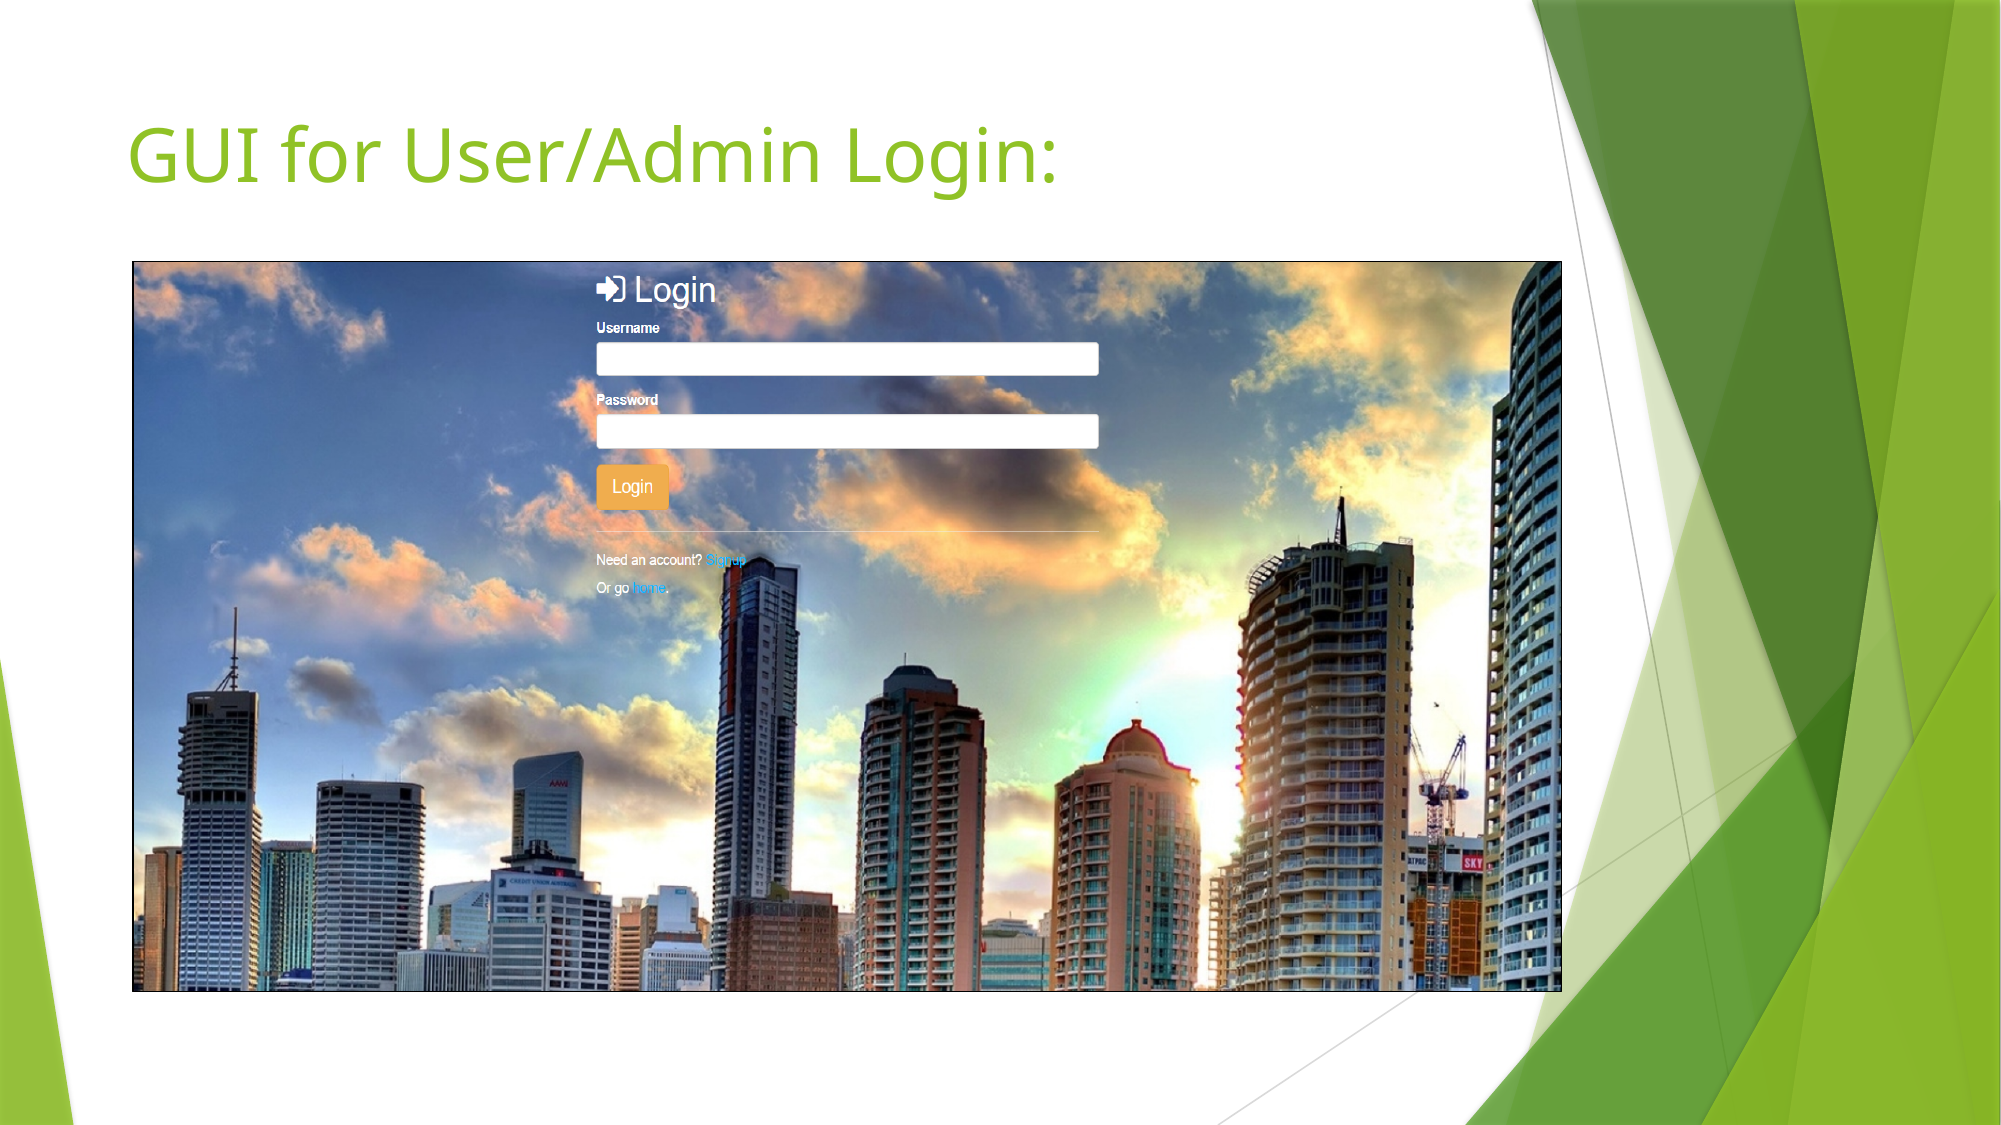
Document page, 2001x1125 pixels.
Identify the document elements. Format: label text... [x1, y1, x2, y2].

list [132, 260, 1562, 992]
title GUI for User/Admin Login: [111, 99, 1522, 317]
